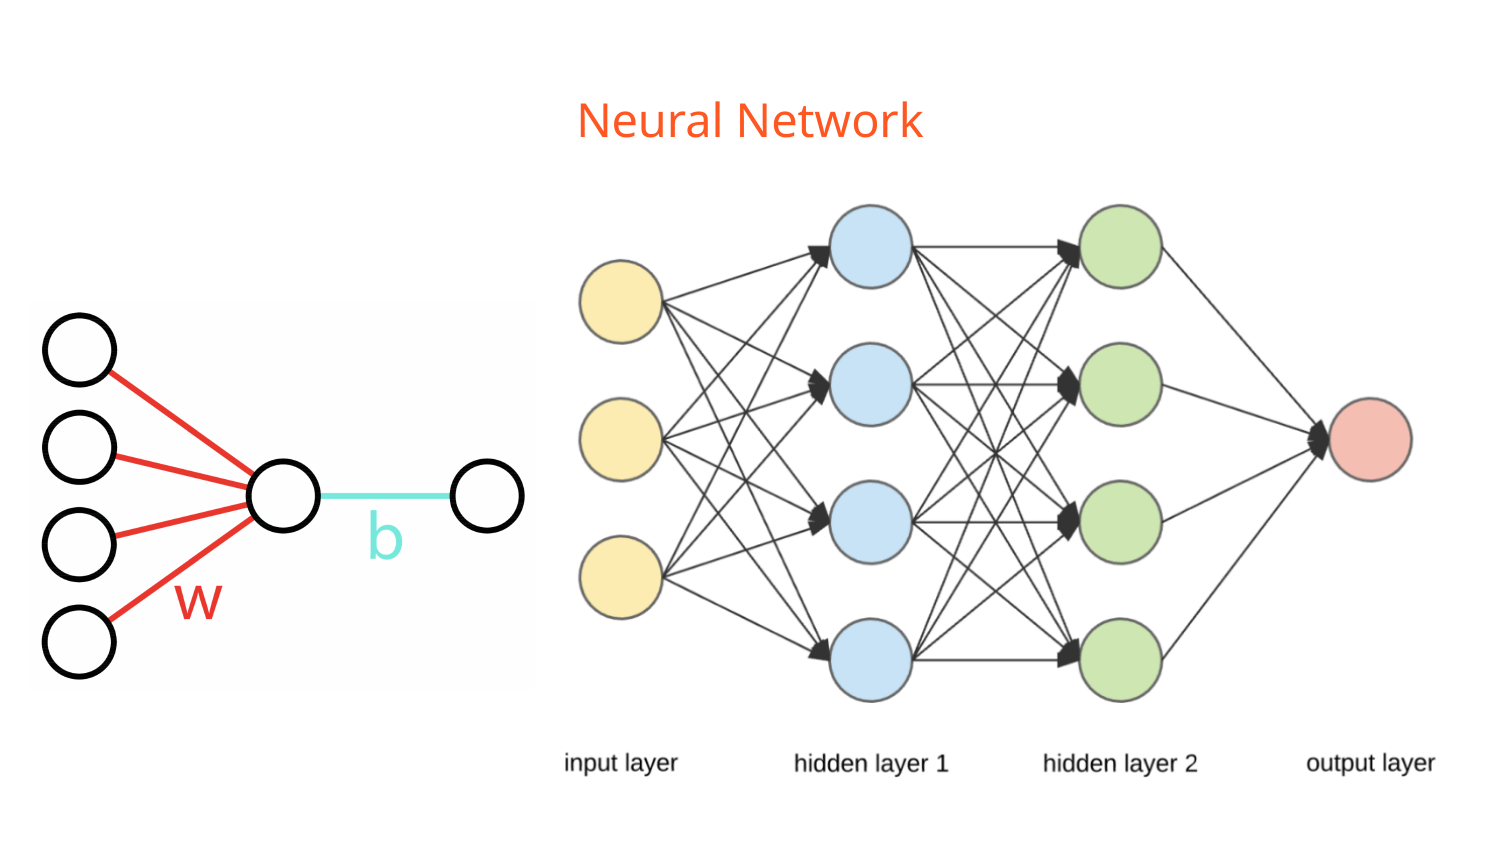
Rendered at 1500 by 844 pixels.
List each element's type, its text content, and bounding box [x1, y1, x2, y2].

picture [555, 181, 1467, 791]
picture [28, 300, 535, 690]
title Neural Network [51, 72, 1449, 167]
